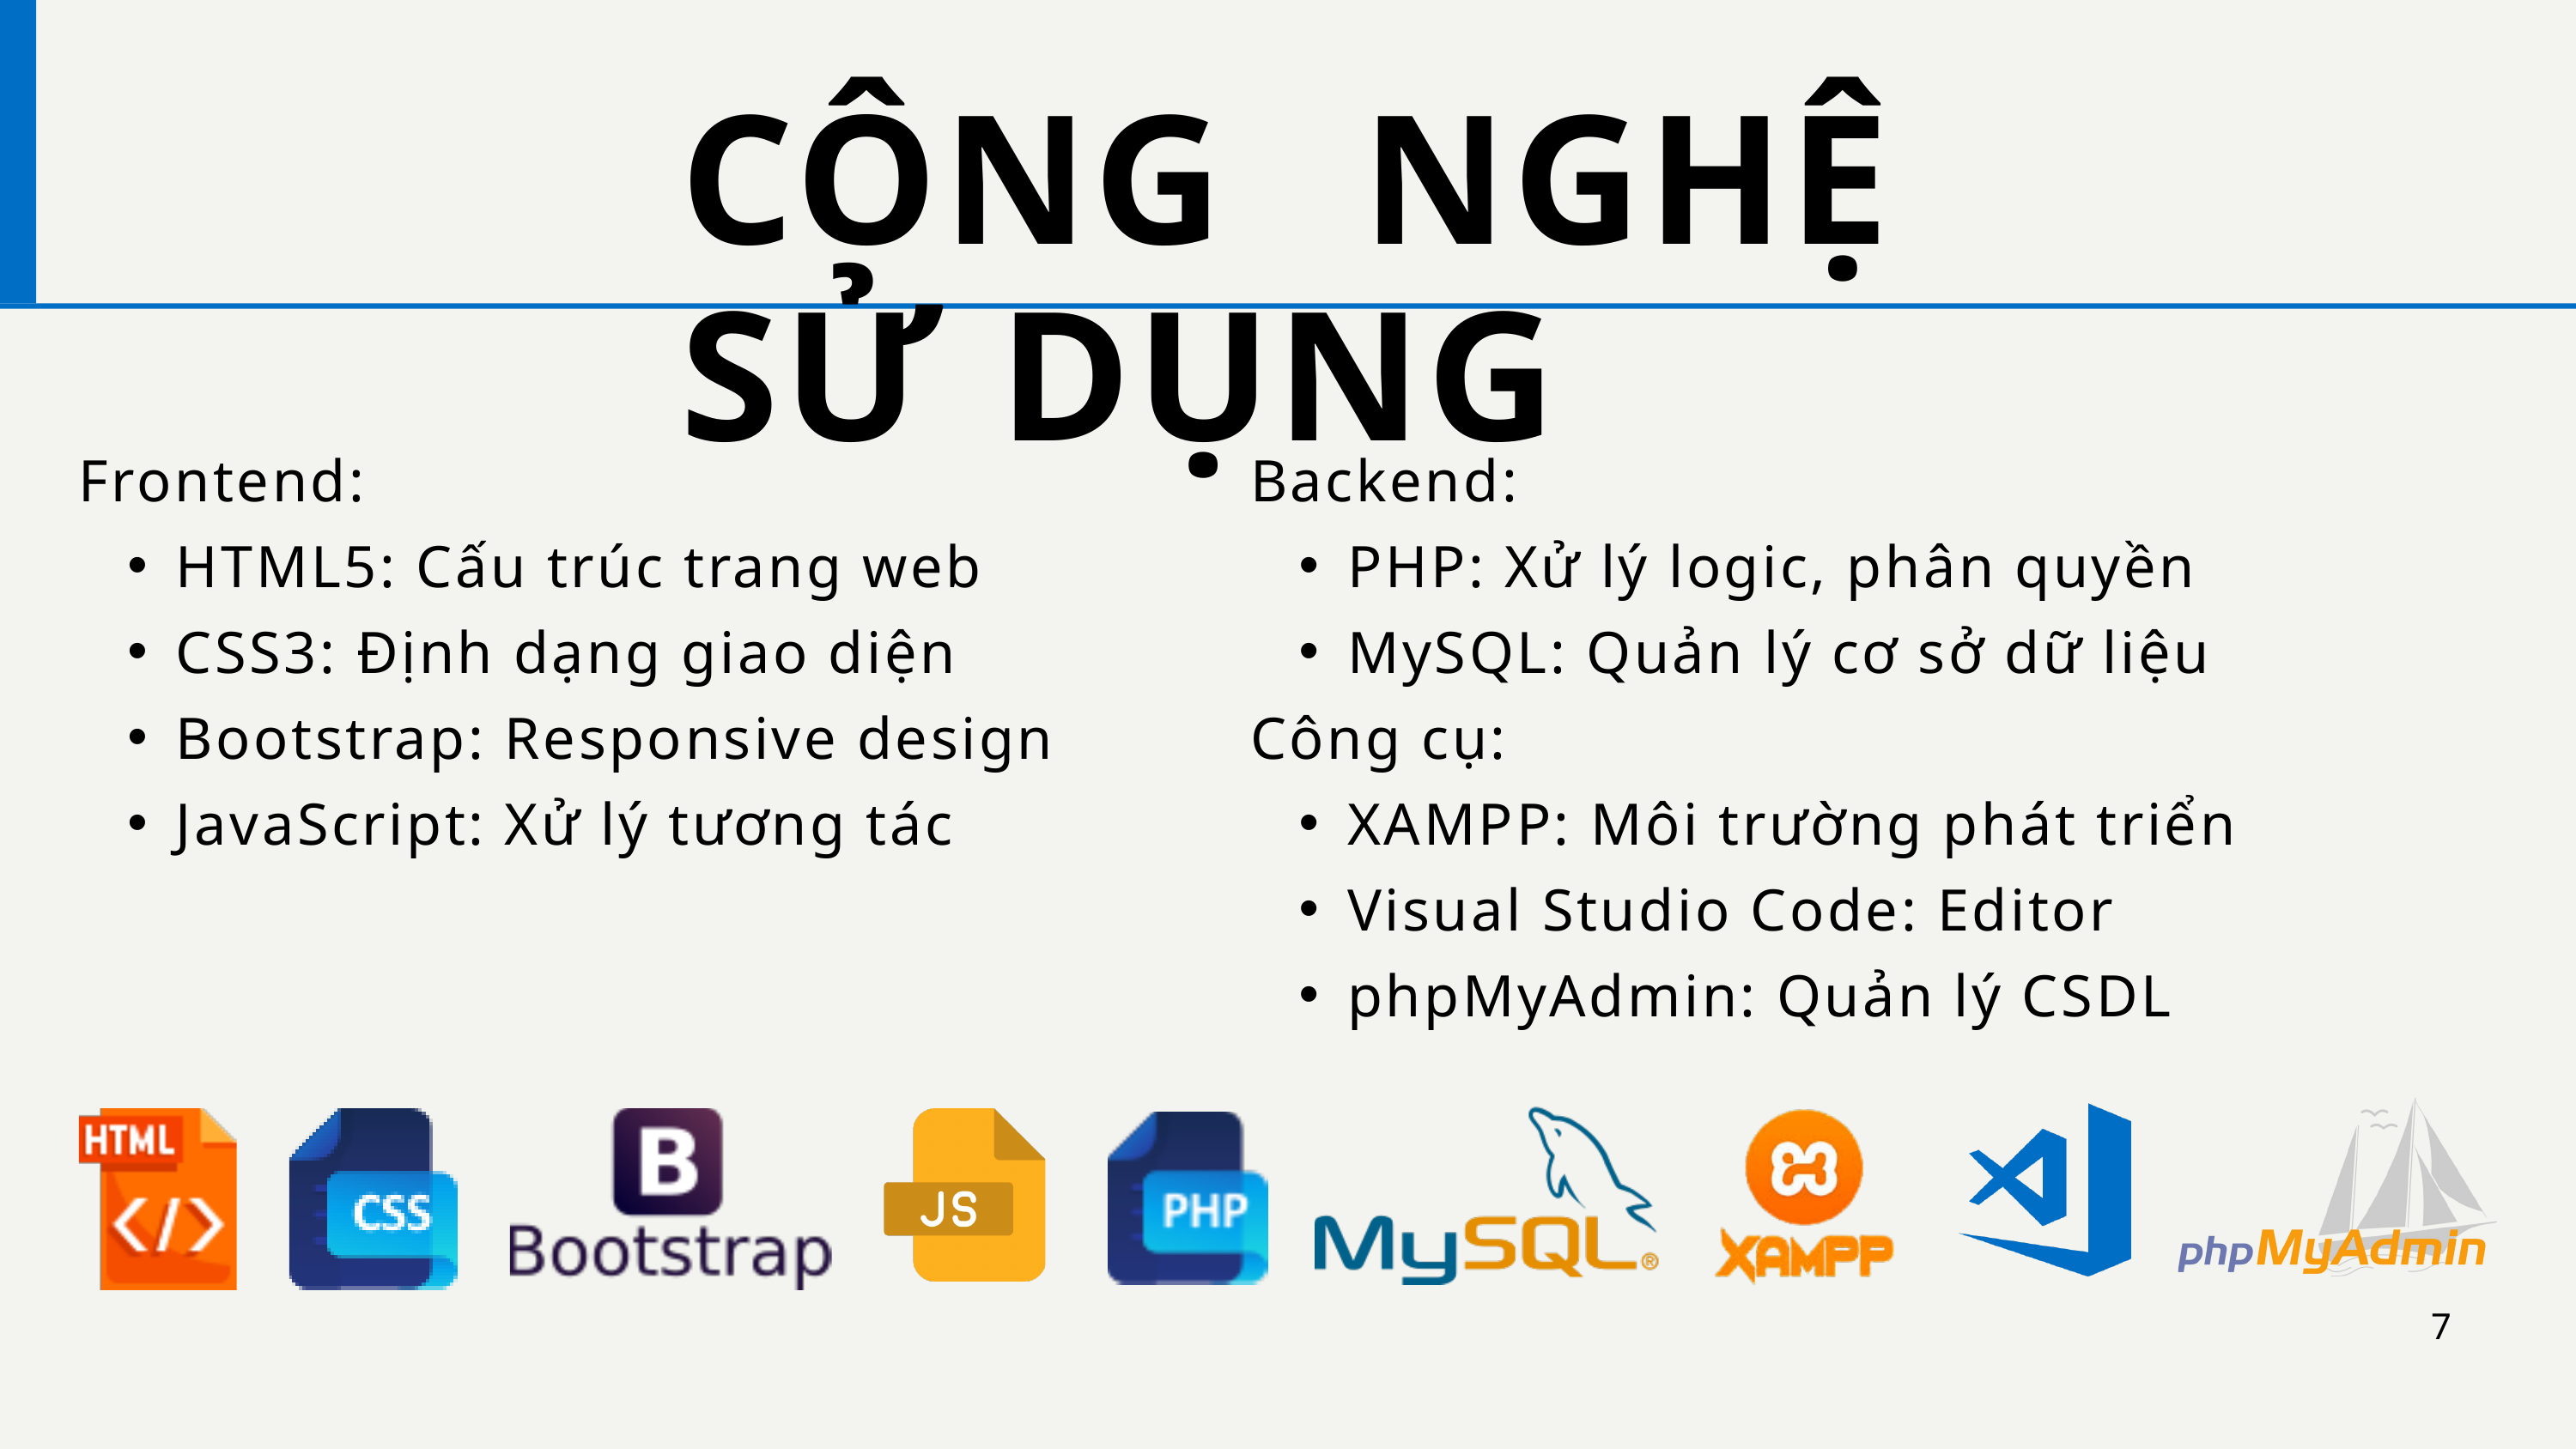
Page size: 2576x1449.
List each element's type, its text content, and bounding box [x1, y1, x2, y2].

text_box CÔNG NGHỆ SỬ DỤNG [680, 83, 1896, 477]
text_box 7 [2431, 1299, 2452, 1348]
text_box Backend: PHP: Xử lý logic, phân quyền MySQL: Quản lý cơ sở dữ liệu Công cụ: XAMPP: Môi trường phát triển Visual Studio Code: Editor phpMyAdmin: Quản lý CSDL [1250, 427, 2341, 1095]
text_box [0, 303, 680, 309]
text_box Frontend: HTML5: Cấu trúc trang web CSS3: Định dạng giao diện Bootstrap: Responsive design JavaScript: Xử lý tương tác [78, 427, 1222, 857]
text_box [0, 0, 37, 304]
text_box [1896, 303, 2576, 309]
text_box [78, 1097, 2498, 1290]
